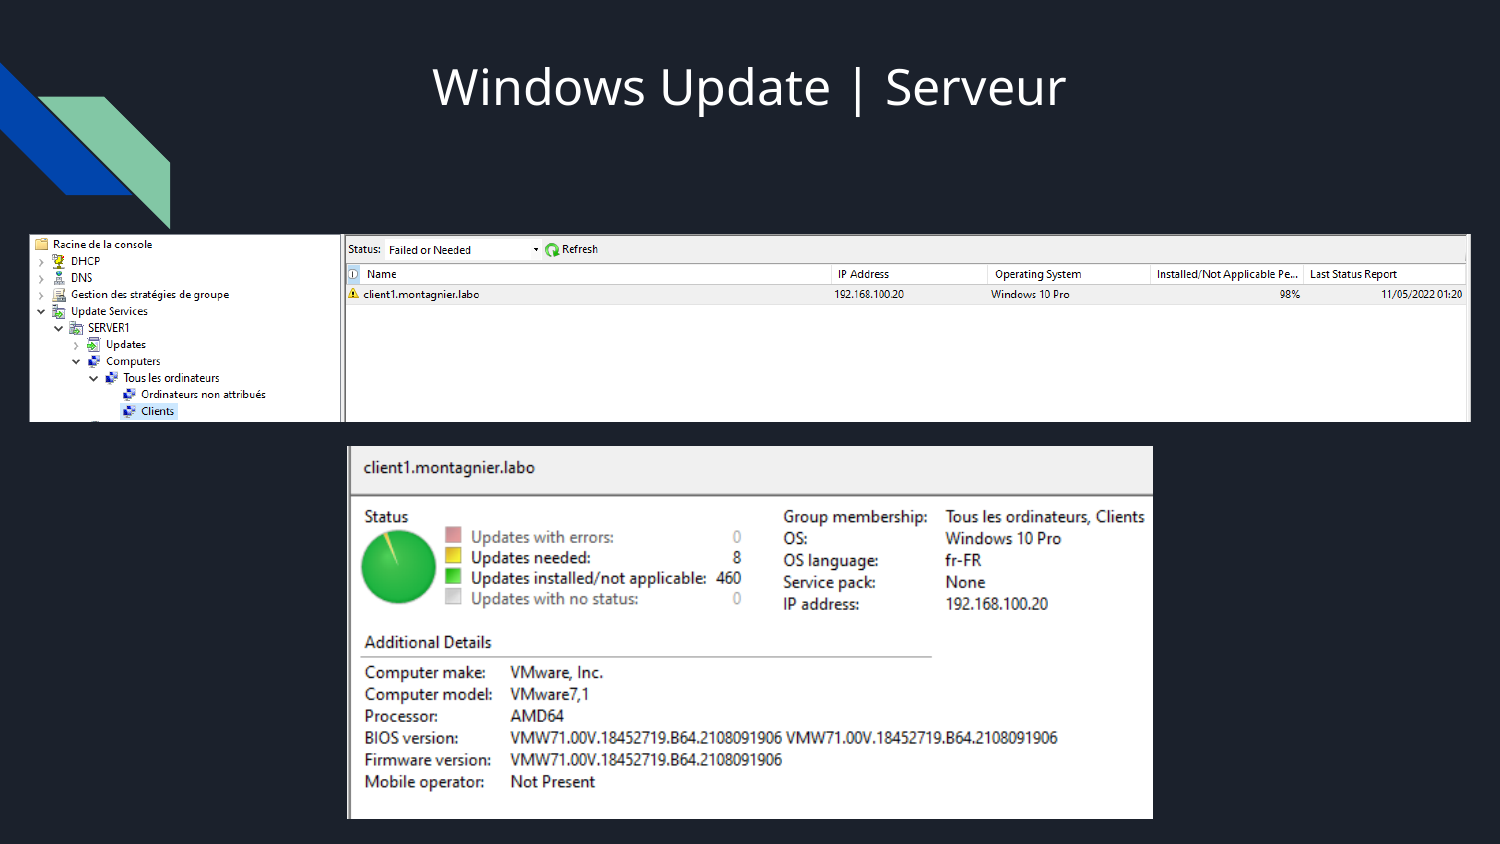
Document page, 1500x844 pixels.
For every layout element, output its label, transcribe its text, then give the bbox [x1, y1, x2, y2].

picture [28, 234, 1471, 422]
picture [347, 446, 1153, 819]
title Windows Update | Serveur [350, 39, 1150, 233]
